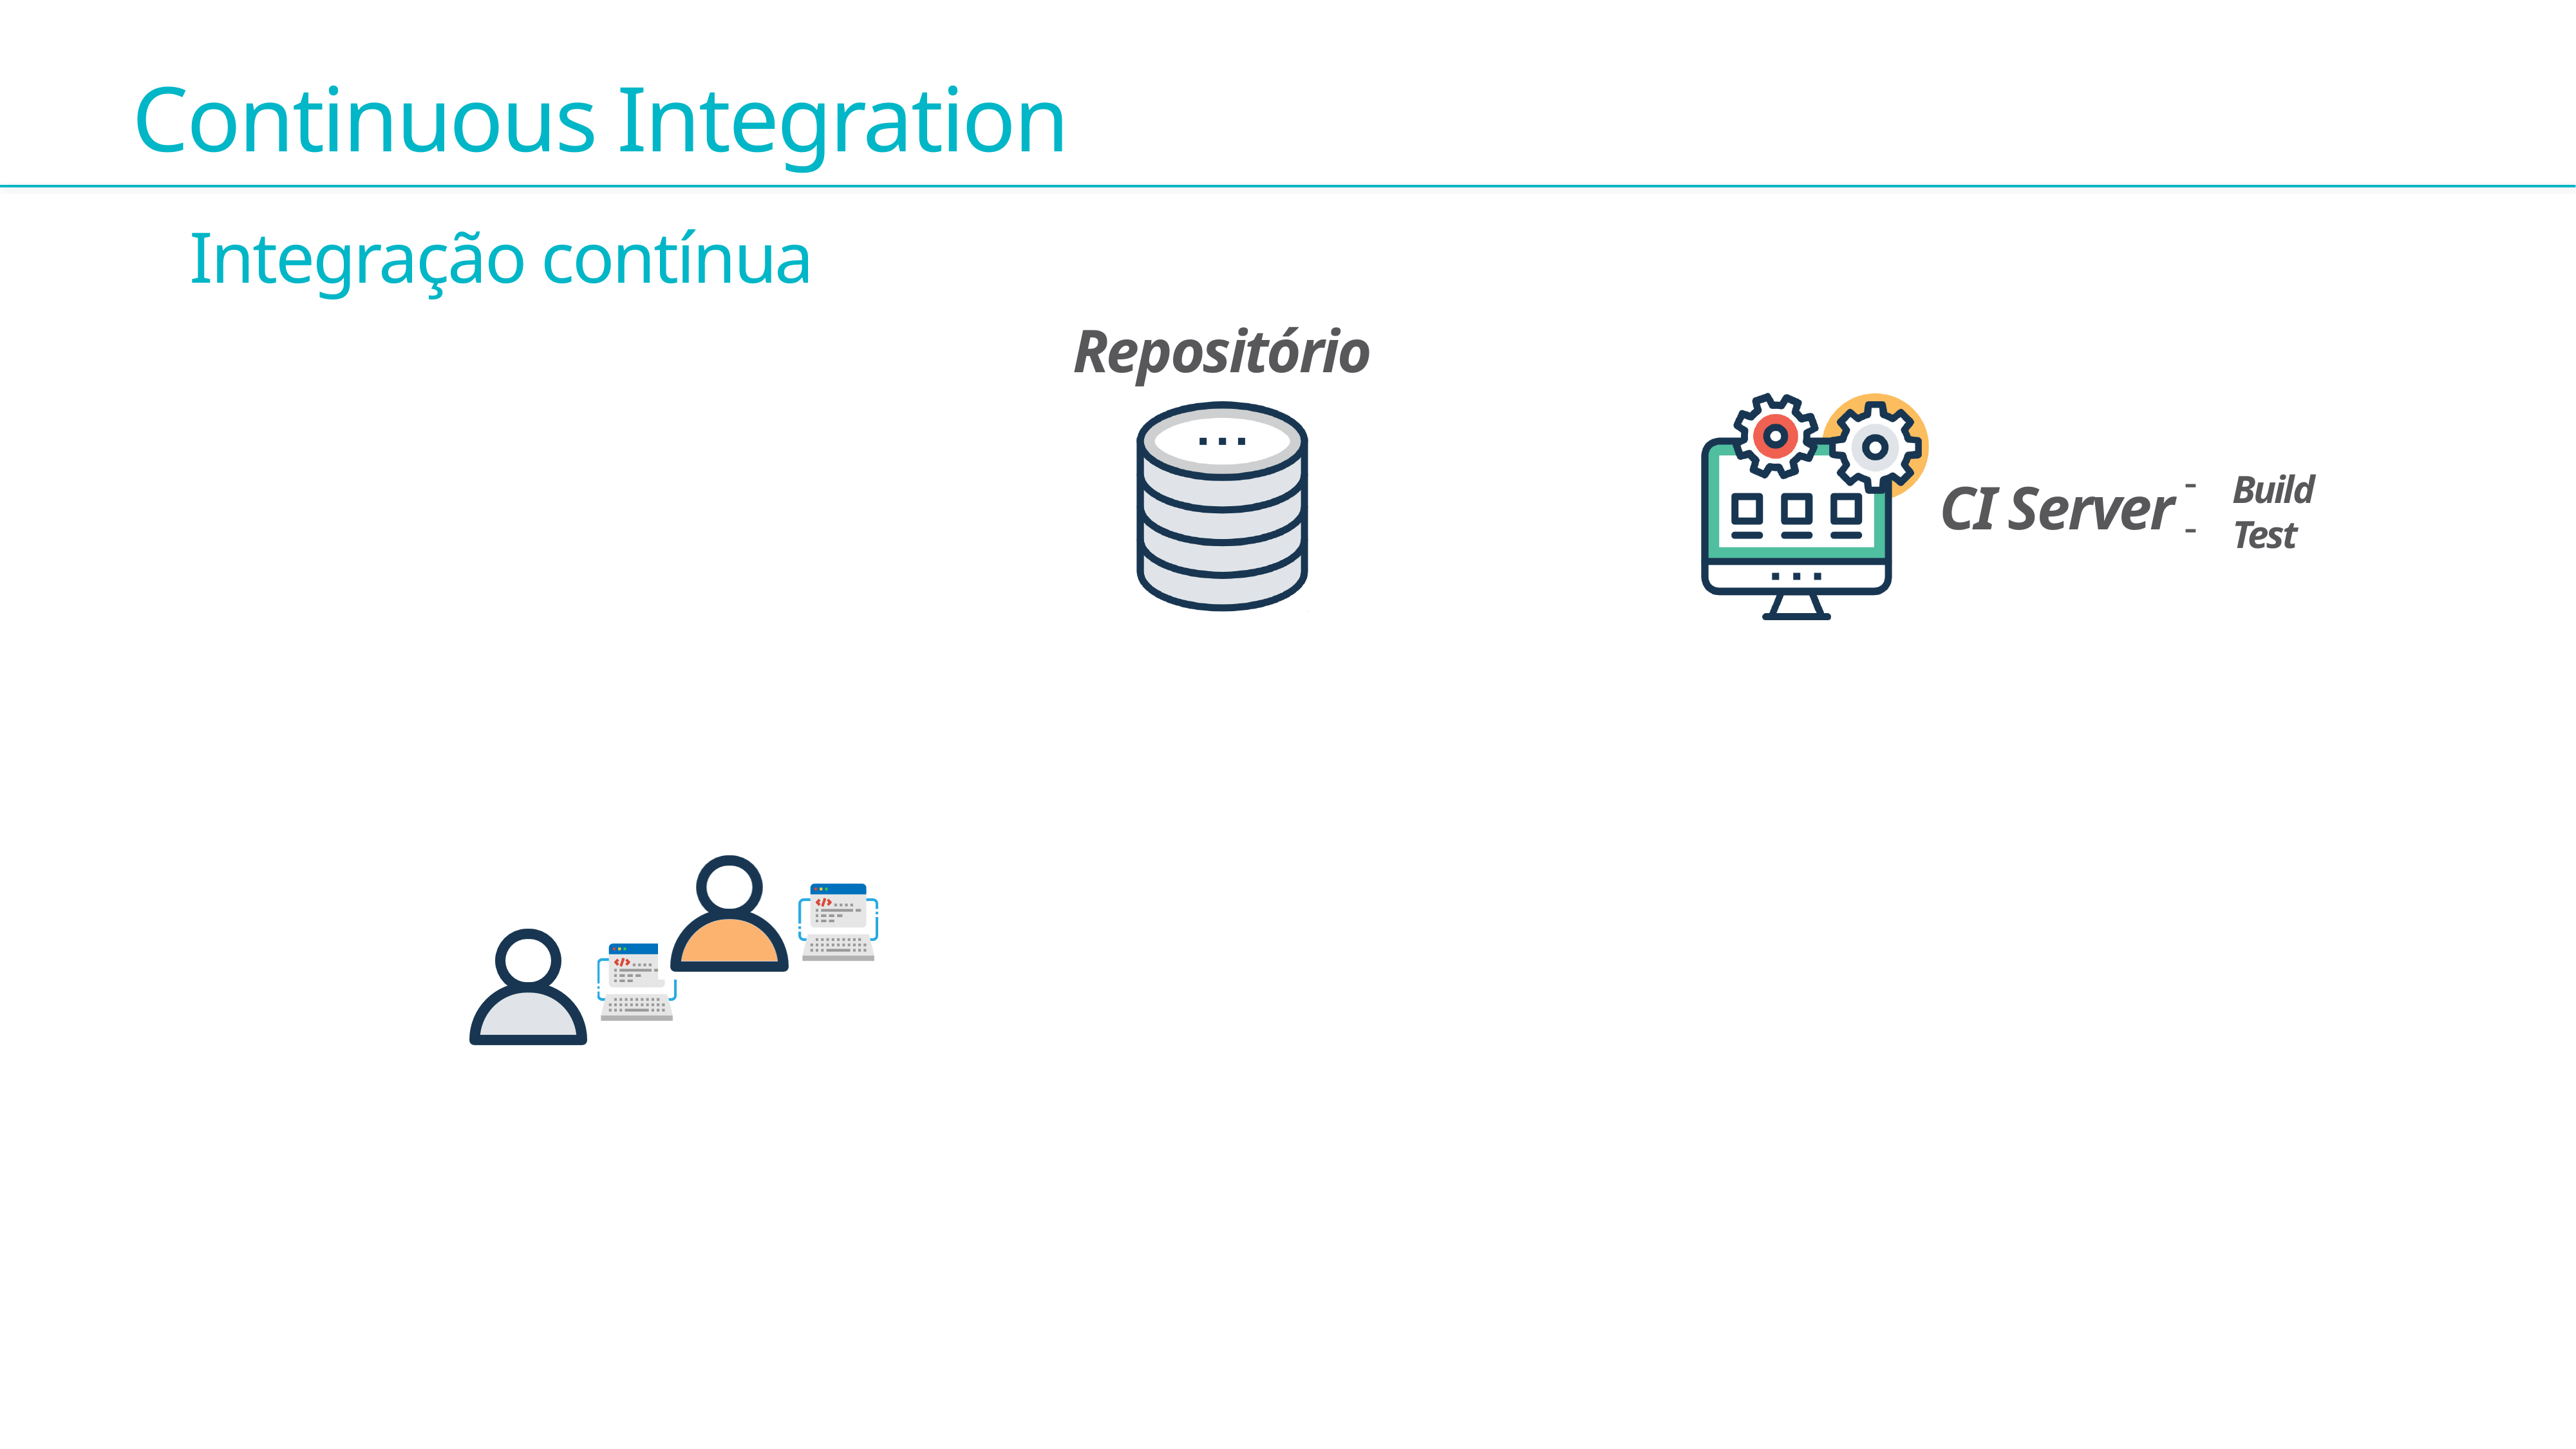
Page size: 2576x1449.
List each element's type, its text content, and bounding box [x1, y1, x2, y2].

text_box Build Test [2175, 460, 2325, 561]
text_box Continuous Integration [122, 57, 1079, 175]
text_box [456, 925, 677, 1054]
text_box Integração contínua [180, 208, 824, 302]
text_box CI Server [1931, 466, 2175, 547]
picture [1136, 401, 1310, 612]
text_box Repositório [1063, 308, 1382, 390]
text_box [658, 851, 878, 980]
picture [1701, 392, 1929, 621]
